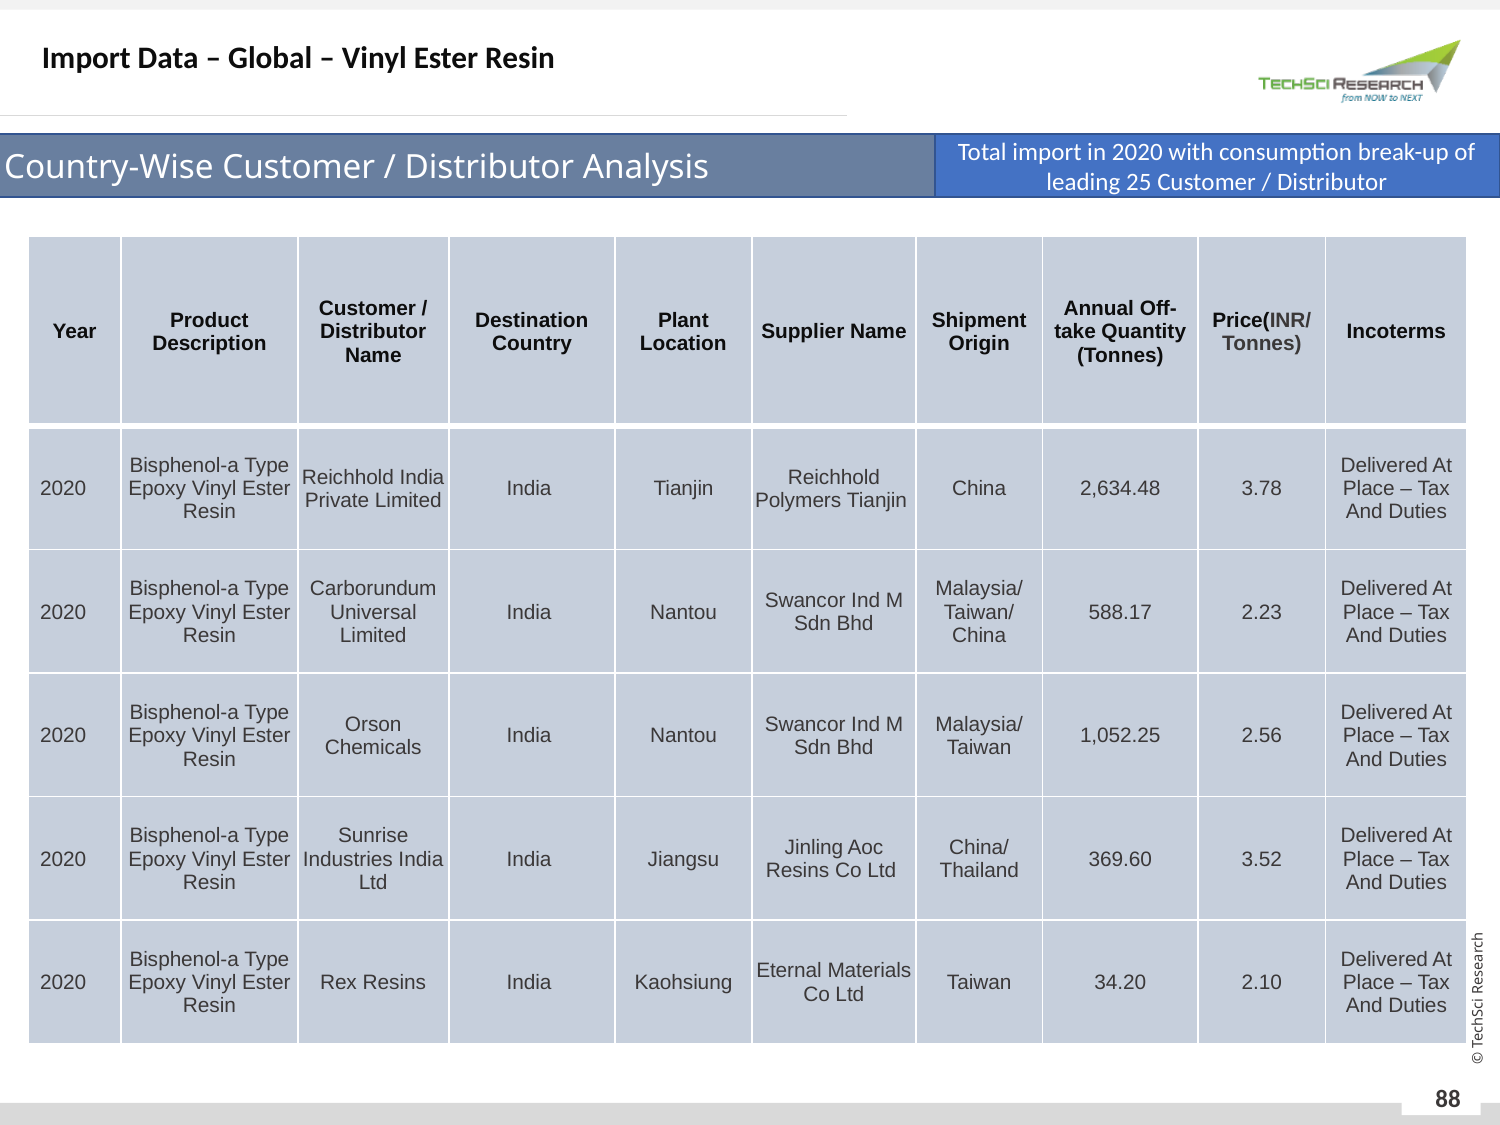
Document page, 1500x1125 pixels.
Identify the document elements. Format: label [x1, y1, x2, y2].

table_cell [1326, 797, 1466, 919]
picture [1257, 39, 1461, 104]
table_cell [1043, 429, 1197, 549]
table_cell [1326, 550, 1466, 672]
table_cell [1199, 797, 1325, 919]
table_cell [616, 550, 751, 672]
table_cell [122, 921, 297, 1043]
table_cell [616, 674, 751, 796]
table_cell [917, 921, 1042, 1043]
table_cell [29, 921, 120, 1043]
table_header [1199, 237, 1325, 423]
table_cell [753, 674, 915, 796]
table_cell [29, 797, 120, 919]
text_box [27, 29, 764, 82]
table_cell [450, 550, 614, 672]
text_box [0, 133, 1500, 198]
table_cell [1326, 921, 1466, 1043]
table_cell [1326, 674, 1466, 796]
table_cell [917, 550, 1042, 672]
table_cell [450, 797, 614, 919]
table_cell [1043, 921, 1197, 1043]
table_cell [1199, 674, 1325, 796]
table_cell [450, 921, 614, 1043]
table_cell [299, 550, 448, 672]
table_cell [1043, 550, 1197, 672]
table_cell [450, 429, 614, 549]
table_cell [616, 921, 751, 1043]
table_cell [29, 550, 120, 672]
table_cell [29, 674, 120, 796]
table_cell [917, 797, 1042, 919]
table_cell [450, 674, 614, 796]
table_cell [122, 674, 297, 796]
table_header [1043, 237, 1197, 423]
table_cell [1199, 550, 1325, 672]
table_cell [1043, 674, 1197, 796]
table_cell [917, 429, 1042, 549]
table_header [29, 237, 120, 423]
table_cell [1326, 429, 1466, 549]
table_cell [299, 429, 448, 549]
table_header [299, 237, 448, 423]
table_cell [753, 921, 915, 1043]
table_cell [1043, 797, 1197, 919]
table_cell [299, 921, 448, 1043]
table_cell [29, 429, 120, 549]
table_header [616, 237, 751, 423]
table_cell [122, 797, 297, 919]
table_header [450, 237, 614, 423]
table_header [122, 237, 297, 423]
table_cell [1199, 429, 1325, 549]
table_cell [616, 429, 751, 549]
table_cell [299, 674, 448, 796]
table_header [753, 237, 915, 423]
table_cell [753, 550, 915, 672]
table_header [917, 237, 1042, 423]
table_cell [1199, 921, 1325, 1043]
table_cell [917, 674, 1042, 796]
table_cell [122, 550, 297, 672]
table_cell [753, 429, 915, 549]
table_cell [299, 797, 448, 919]
table_cell [122, 429, 297, 549]
table_cell [753, 797, 915, 919]
table_cell [616, 797, 751, 919]
table_header [1326, 237, 1466, 423]
